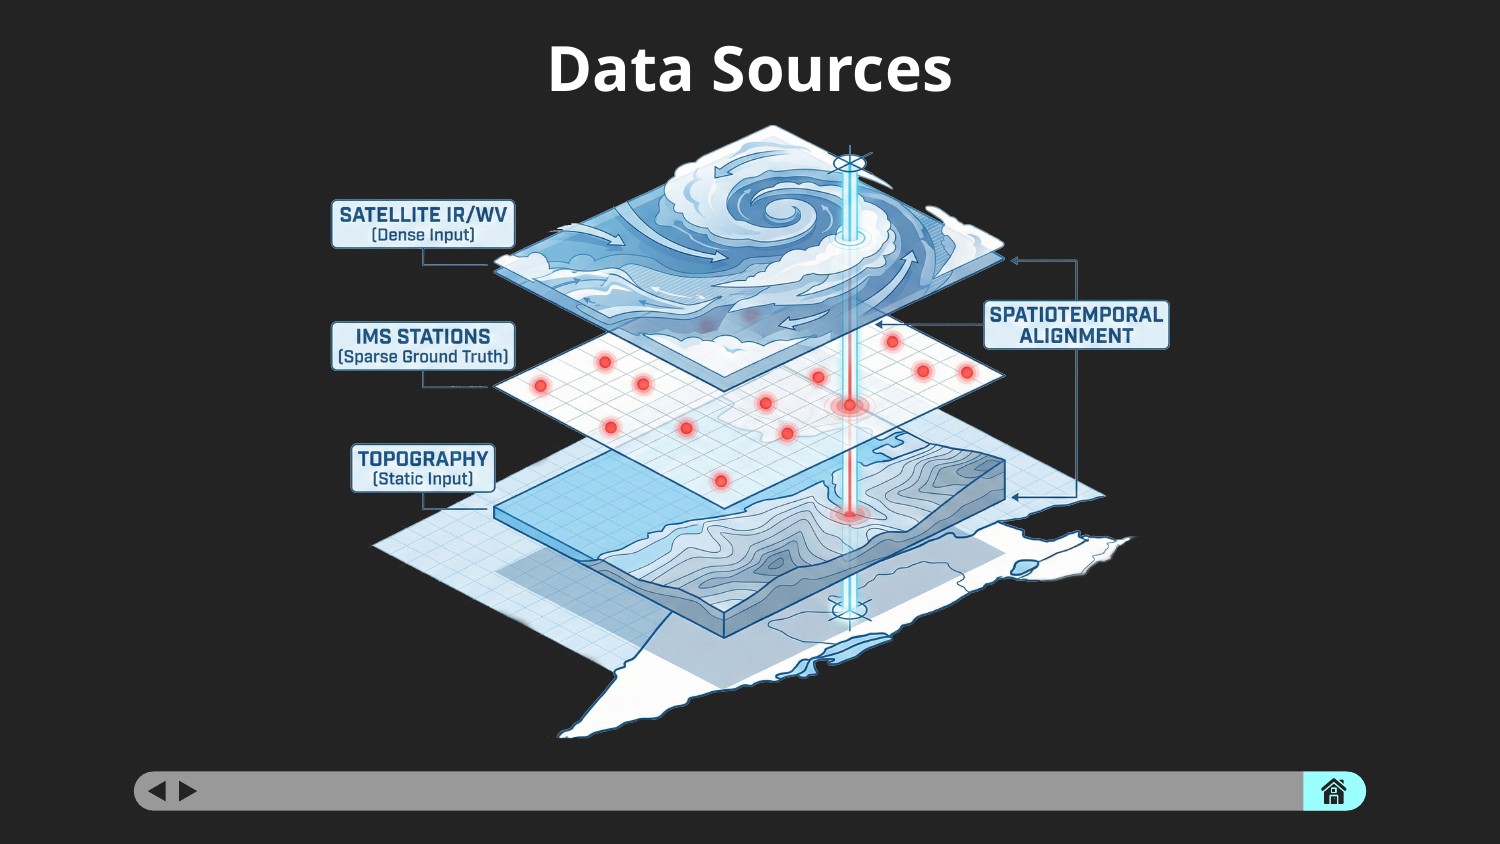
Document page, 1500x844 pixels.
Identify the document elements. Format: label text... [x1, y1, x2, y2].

picture [271, 120, 1229, 777]
title Data Sources [118, 13, 1382, 108]
